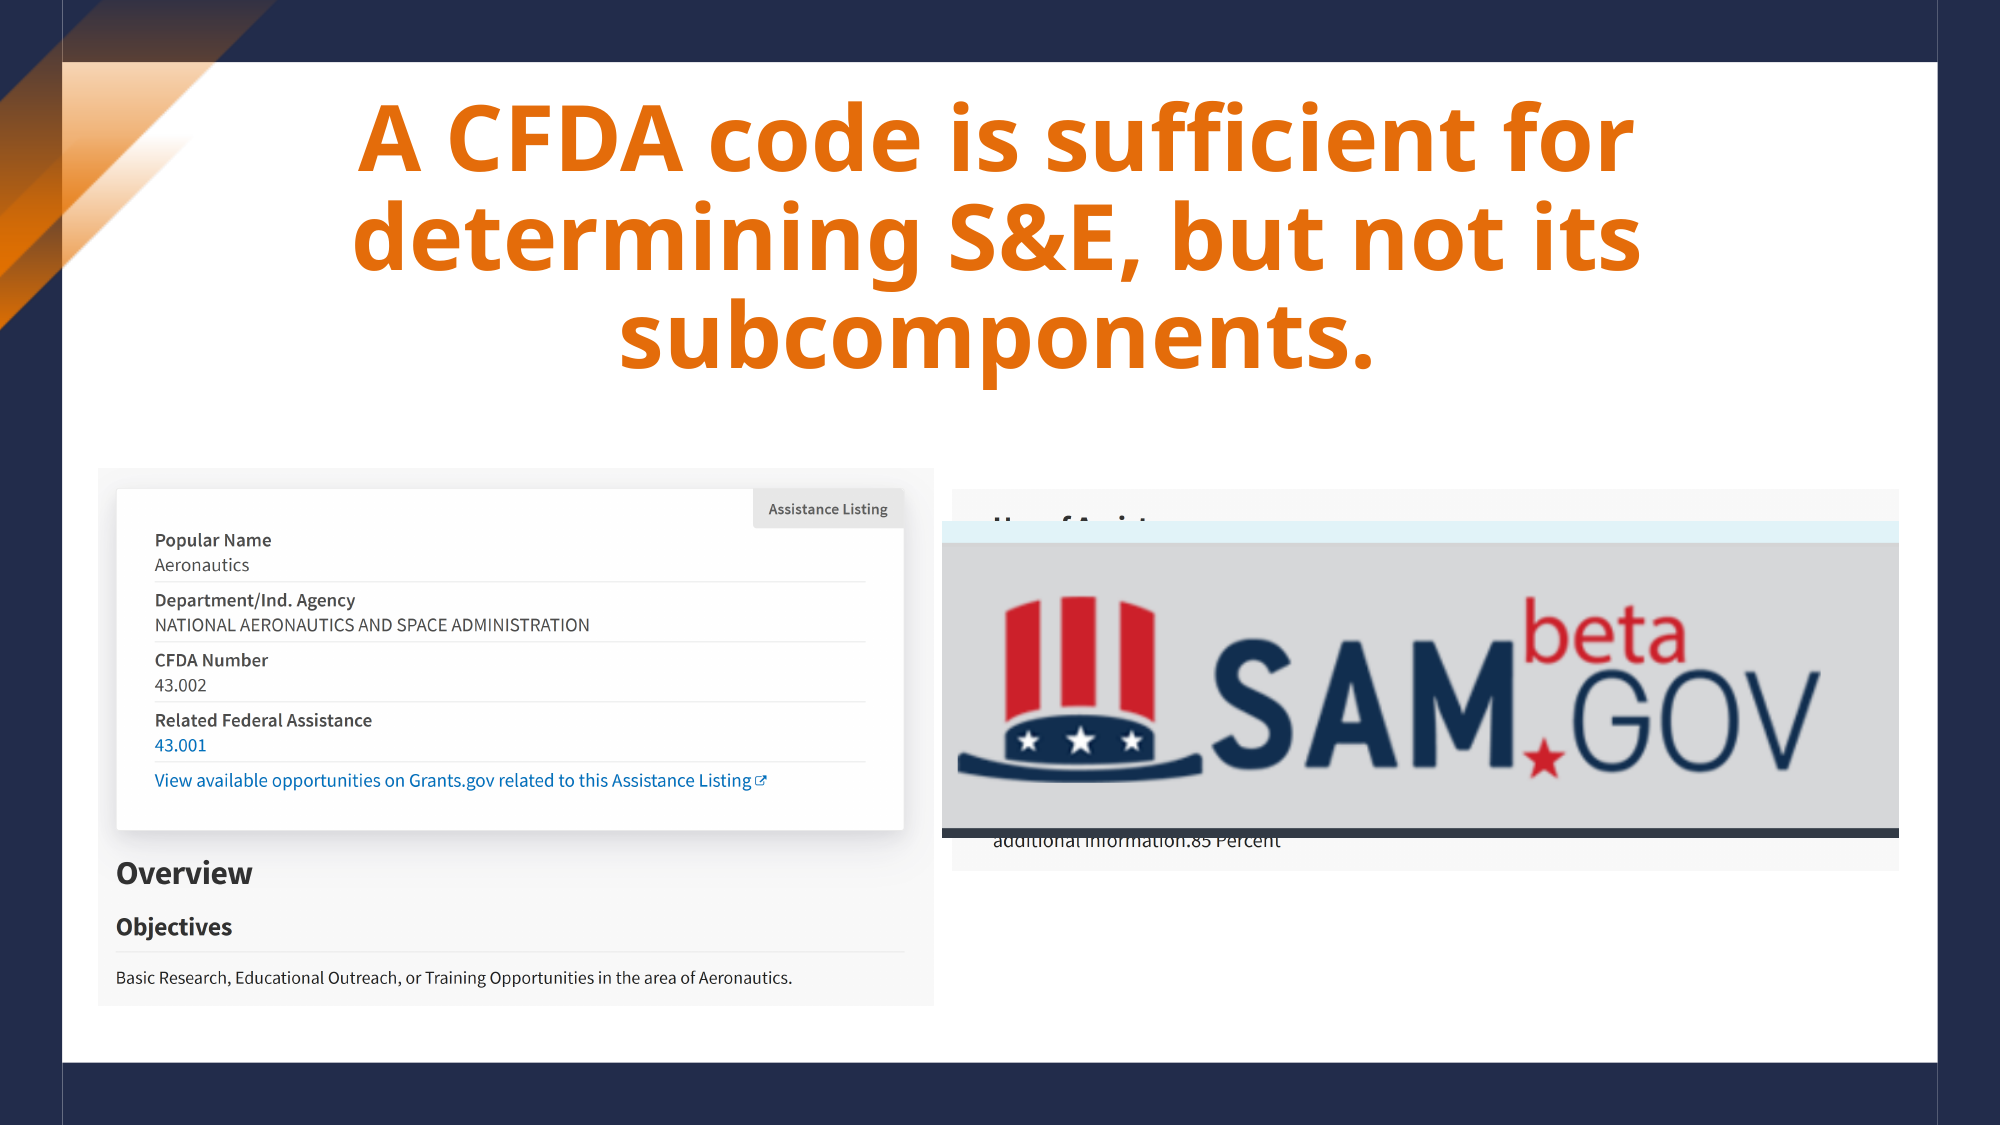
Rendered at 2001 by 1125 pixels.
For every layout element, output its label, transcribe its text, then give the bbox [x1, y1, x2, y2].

picture [942, 489, 1899, 871]
title A CFDA code is sufficient for determining S&E, but not its subcomponents. [98, 84, 1899, 273]
picture [0, 0, 284, 338]
picture [97, 468, 934, 1006]
